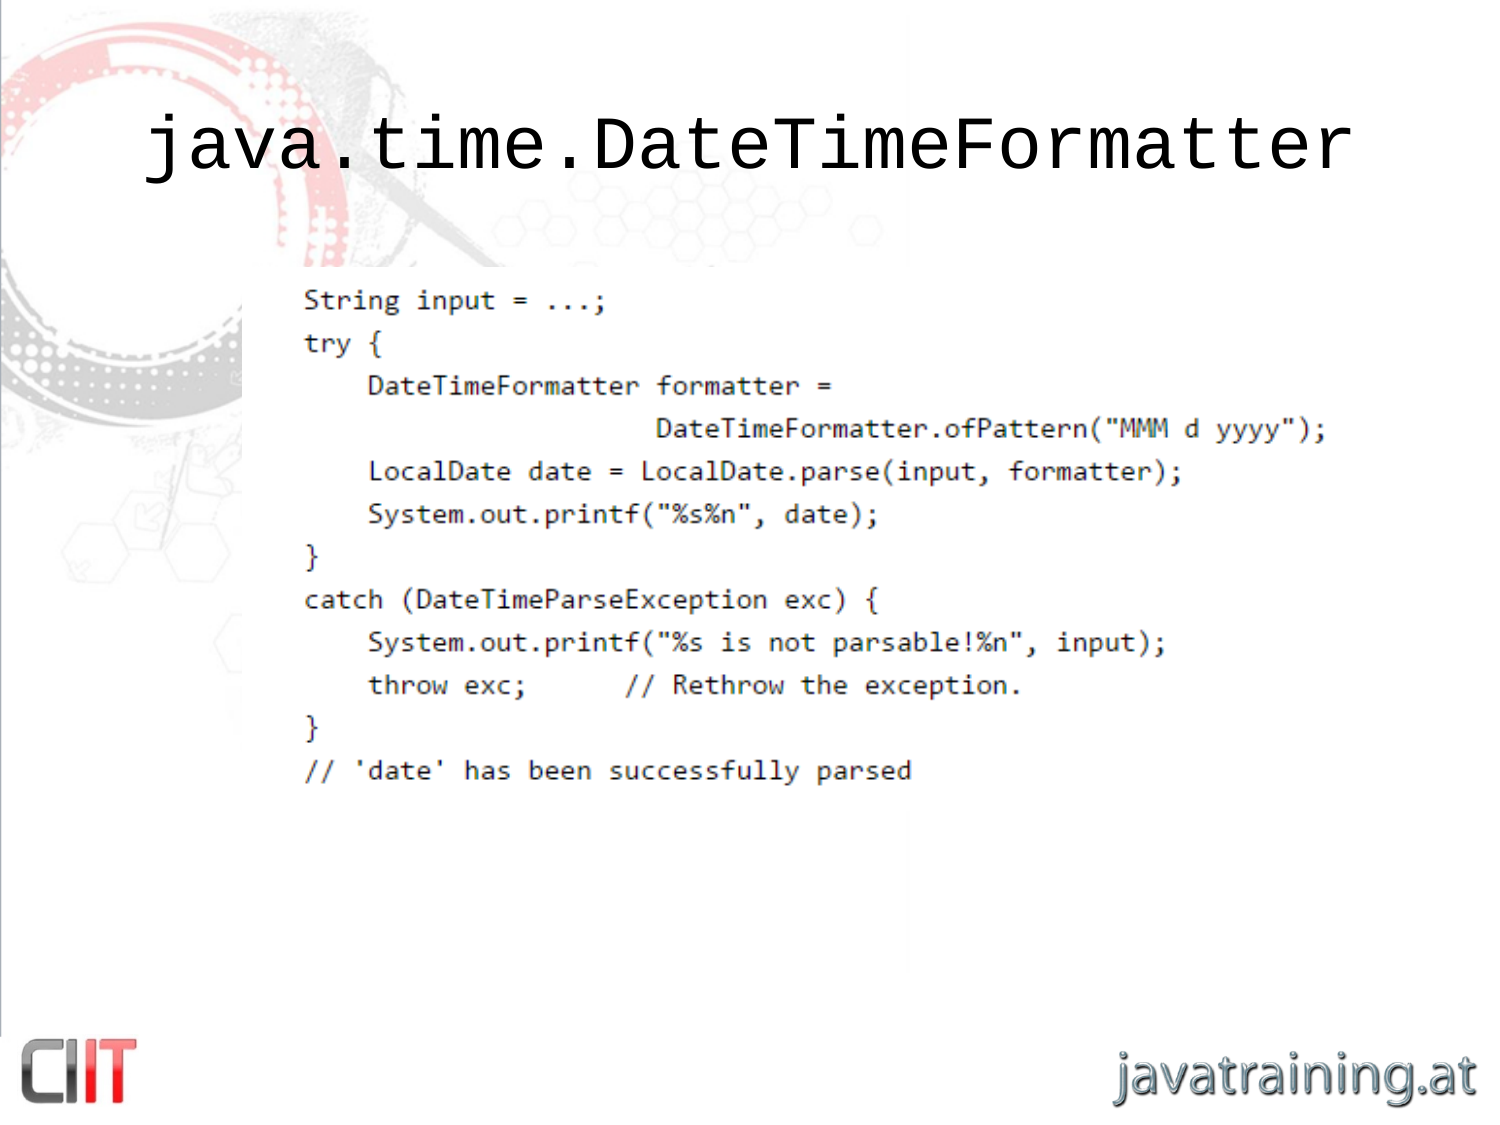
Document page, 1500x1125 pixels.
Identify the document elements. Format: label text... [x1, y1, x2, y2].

picture [0, 0, 1500, 1125]
title java.time.DateTimeFormatter [75, 45, 1425, 233]
